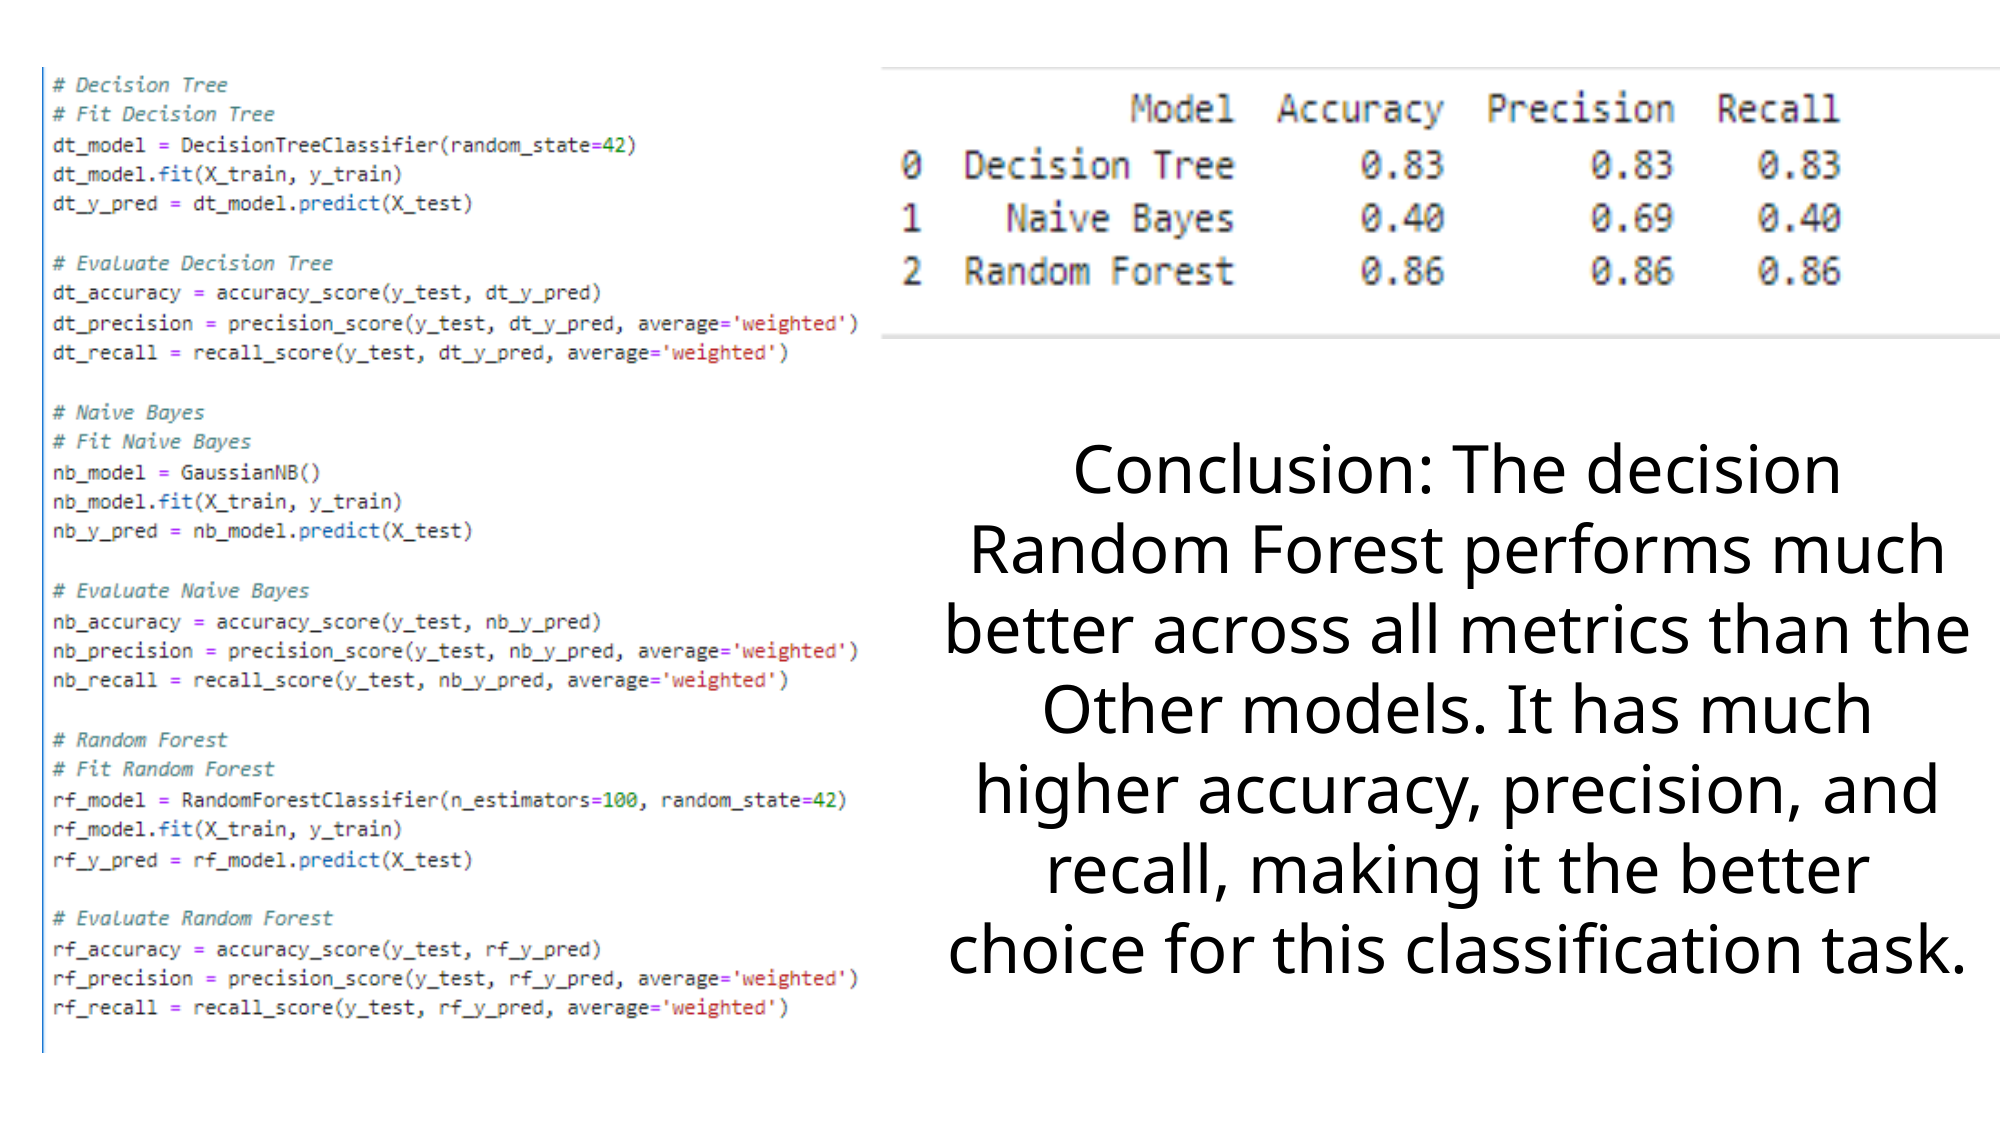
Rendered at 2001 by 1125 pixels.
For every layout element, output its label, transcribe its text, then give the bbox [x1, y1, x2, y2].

picture [42, 67, 2000, 1053]
text_box Conclusion: The decision Random Forest performs much better across all metrics than the Other models. It has much higher accuracy, precision, and recall, making it the better choice for this classification task. [1001, 427, 1976, 987]
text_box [1001, 759, 1289, 849]
